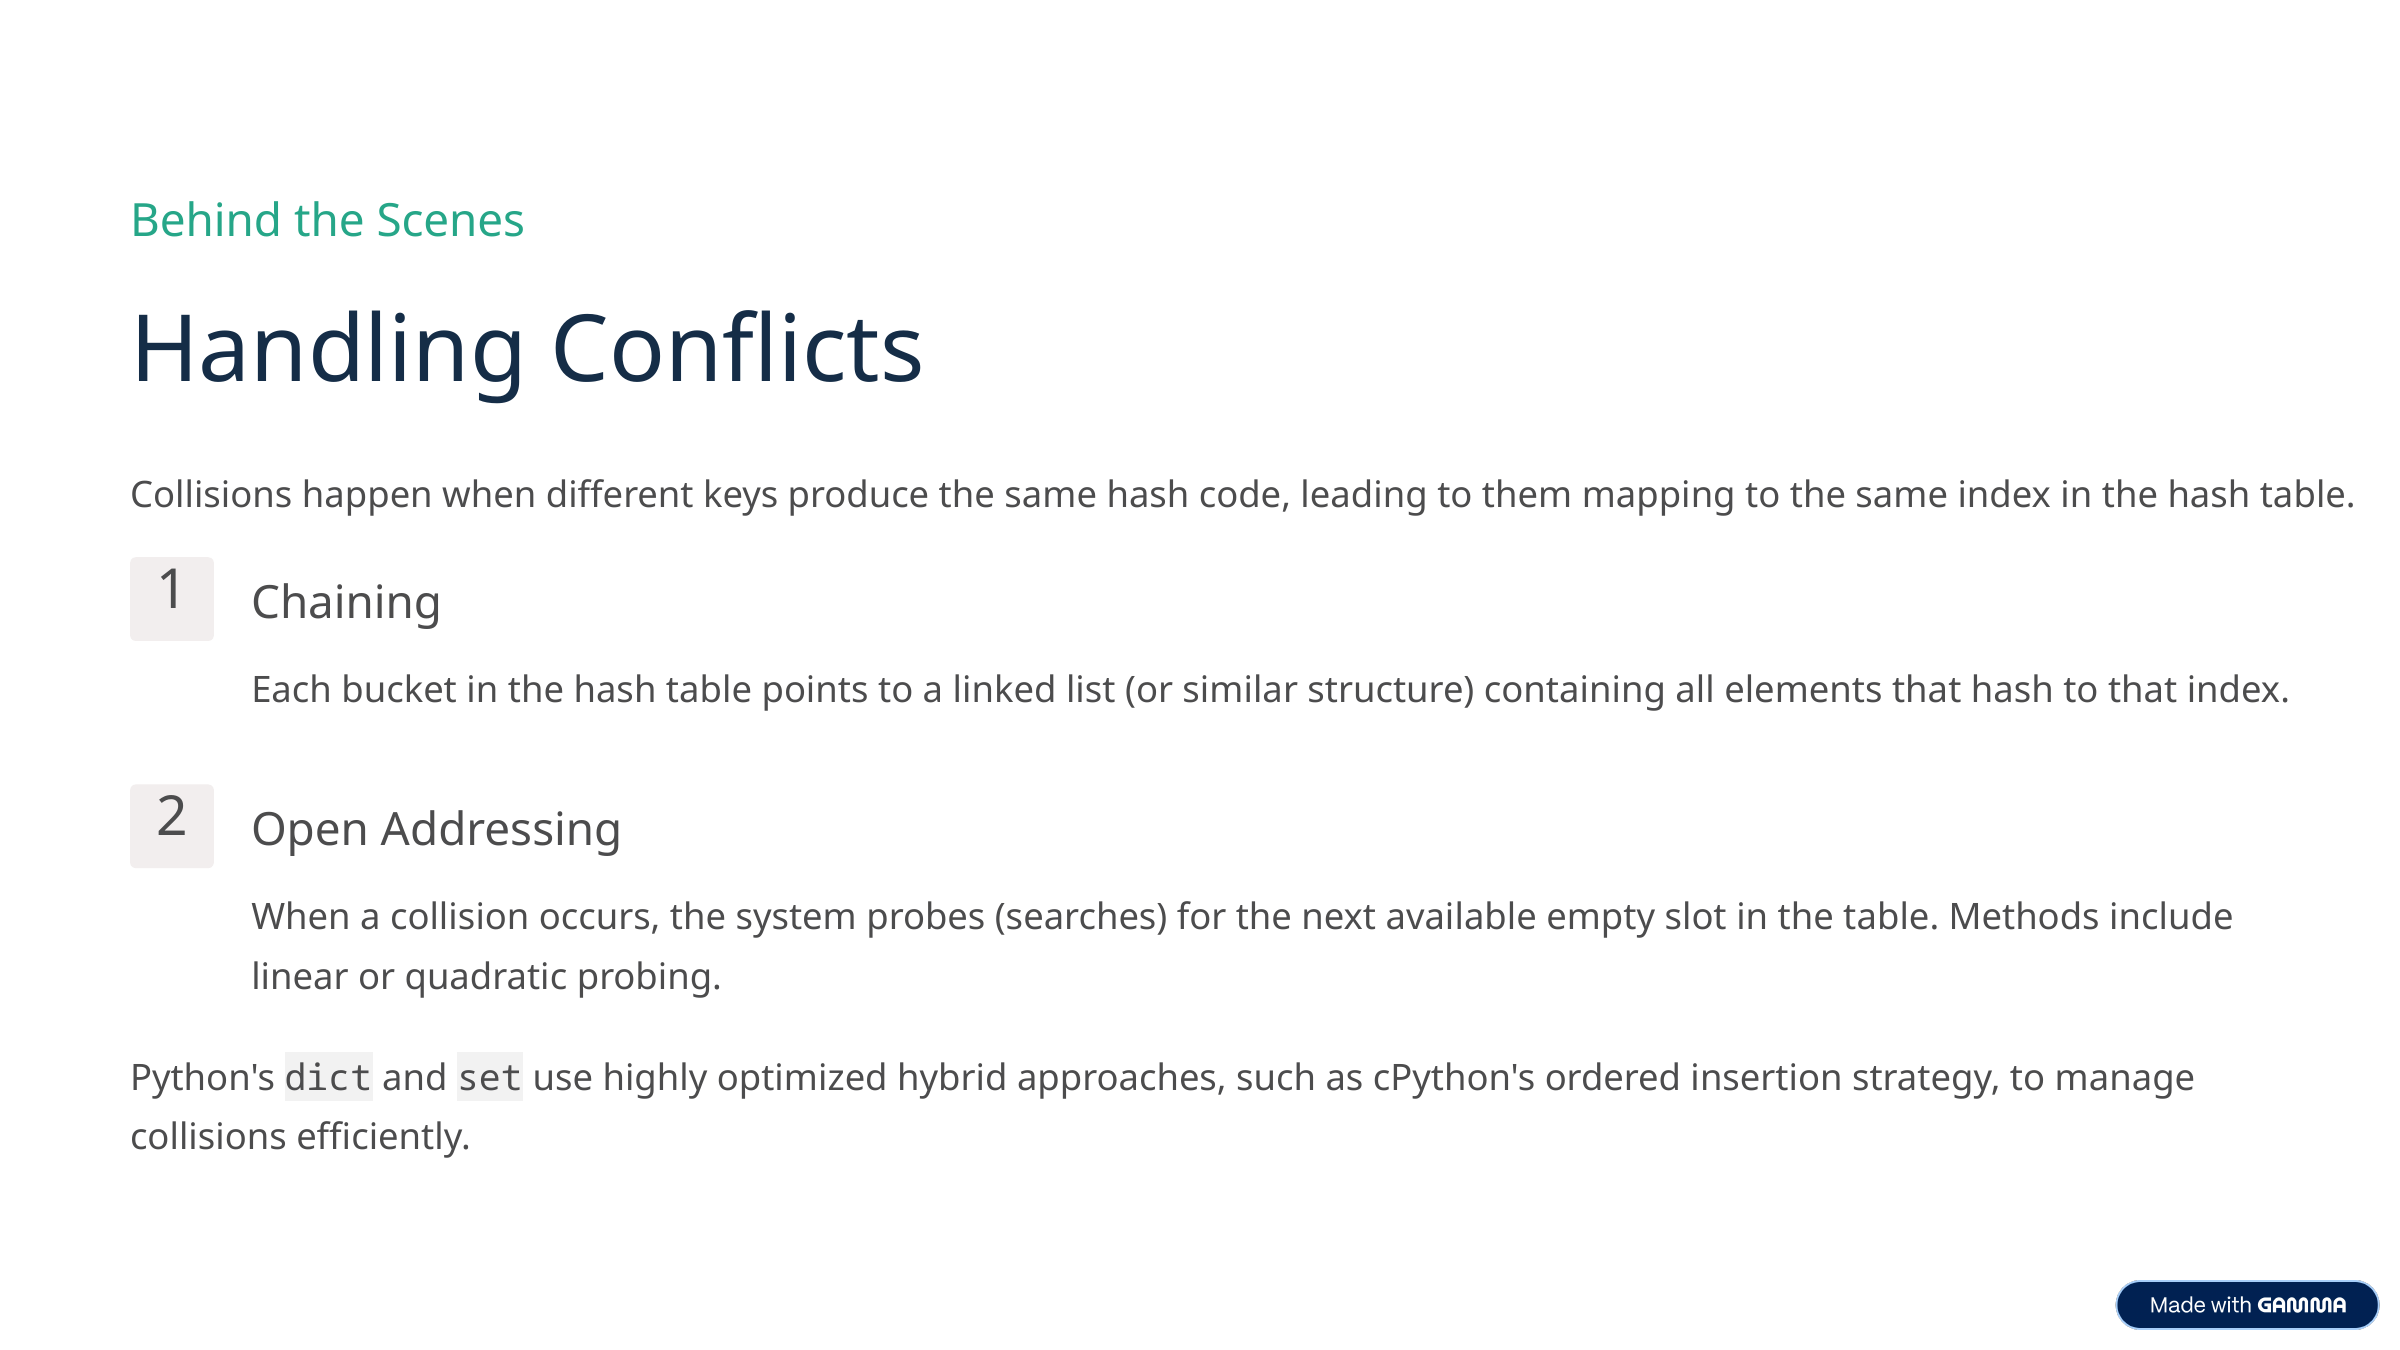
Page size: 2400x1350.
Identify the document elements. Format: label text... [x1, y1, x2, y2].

picture [2106, 1271, 2389, 1339]
text_box Python's dict and set use highly optimized hybrid approaches, such as cPython's ordered insertion strategy, to manage collisions efficiently. [130, 1038, 2270, 1162]
text_box Each bucket in the hash table points to a linked list (or similar structure) containing all elements that hash to that index. [251, 650, 2270, 710]
text_box Handling Conflicts [130, 283, 1061, 401]
text_box 1 [144, 564, 200, 634]
text_box [130, 784, 214, 869]
text_box 2 [144, 791, 200, 862]
text_box Collisions happen when different keys produce the same hash code, leading to them mapping to the same index in the hash table. [130, 455, 2270, 516]
text_box When a collision occurs, the system probes (searches) for the next available empty slot in the table. Methods include linear or quadratic probing. [251, 877, 2270, 997]
text_box Open Addressing [251, 797, 717, 856]
text_box Chaining [251, 570, 717, 629]
text_box [130, 557, 214, 641]
text_box Behind the Scenes [130, 188, 596, 247]
